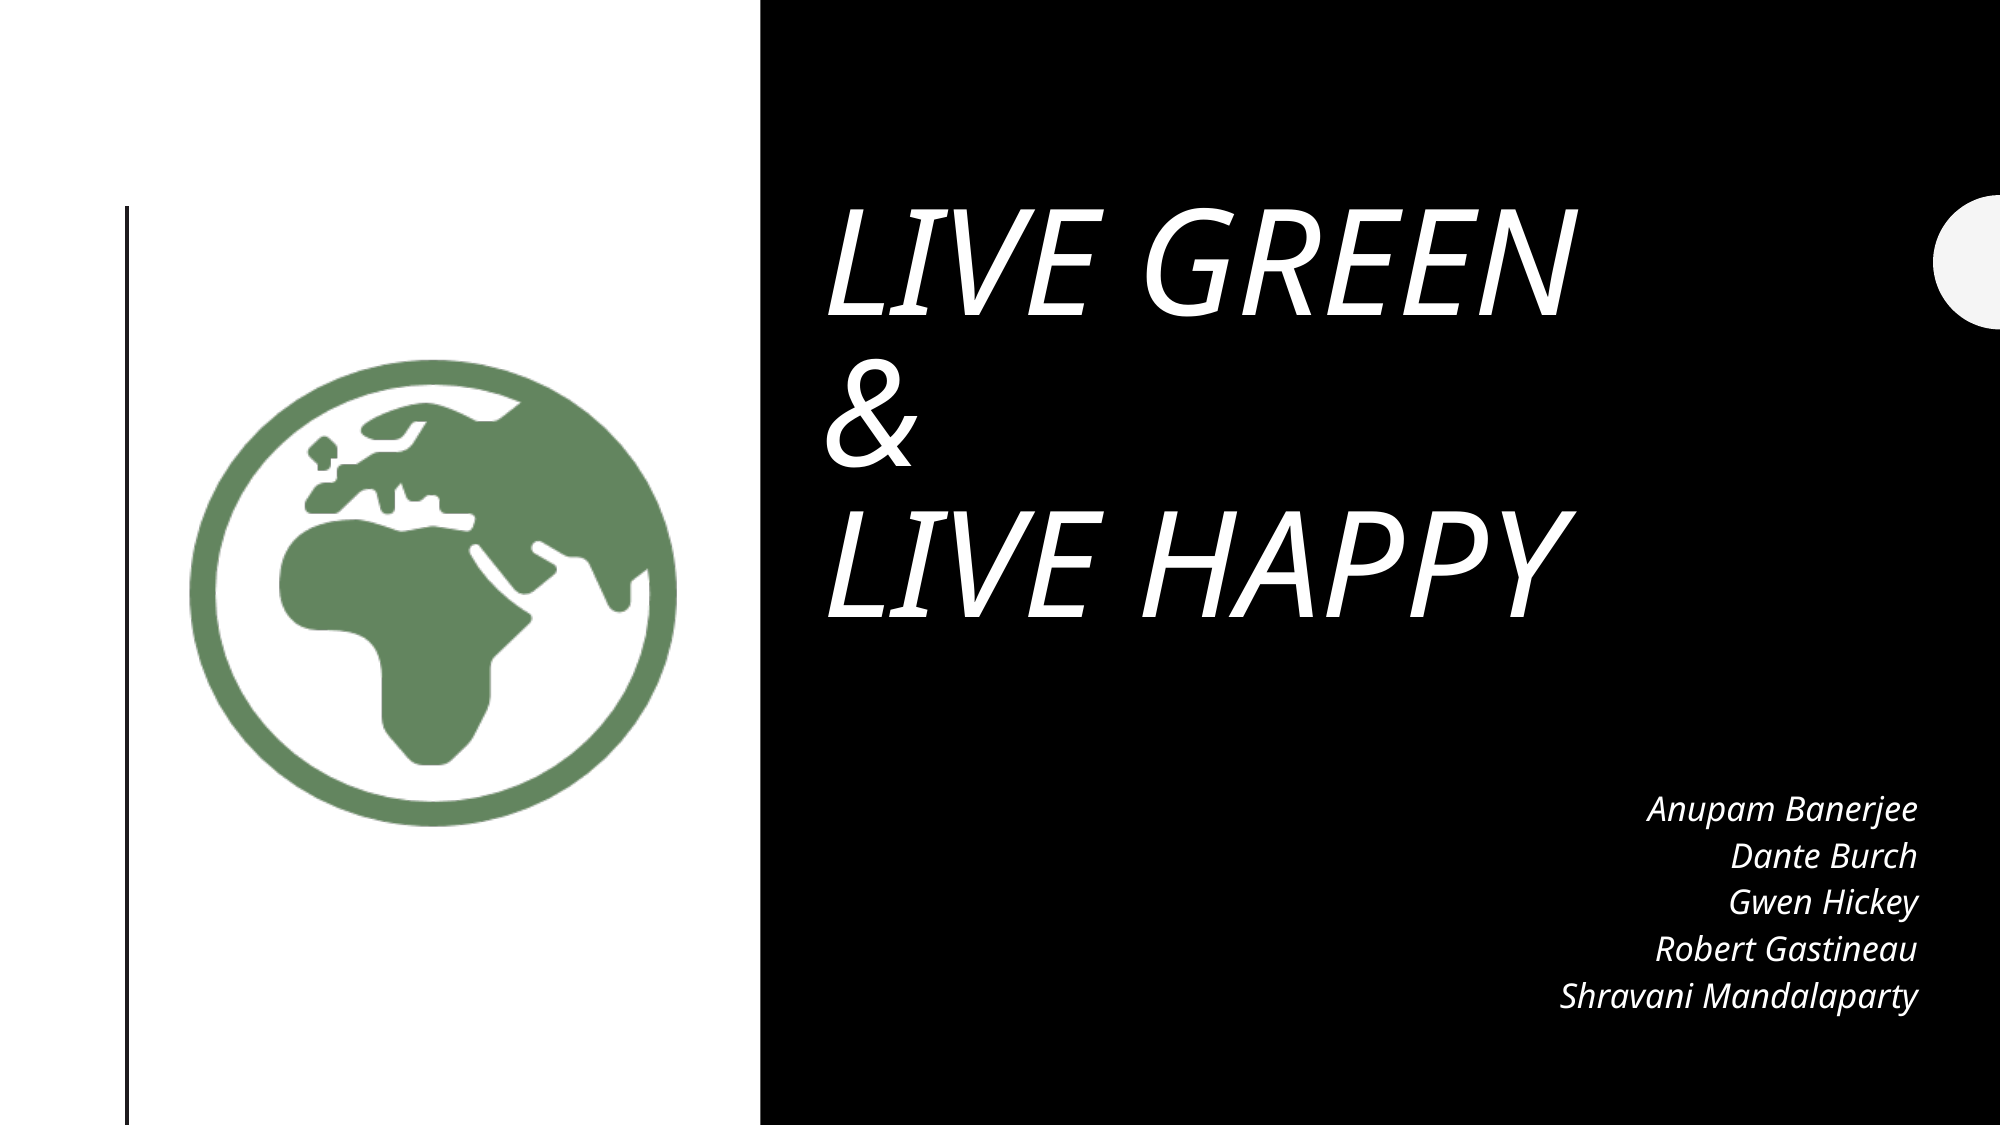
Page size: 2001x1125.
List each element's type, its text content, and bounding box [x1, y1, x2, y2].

picture [126, 299, 741, 888]
text_box [761, 0, 2000, 1125]
title Live green & Live Happy [806, 187, 2000, 774]
text_box [1933, 195, 2000, 330]
text_box [0, 0, 761, 1125]
subtitle Anupam Banerjee Dante Burch Gwen Hickey Robert Gastineau Shravani Mandalaparty [864, 773, 1934, 1025]
